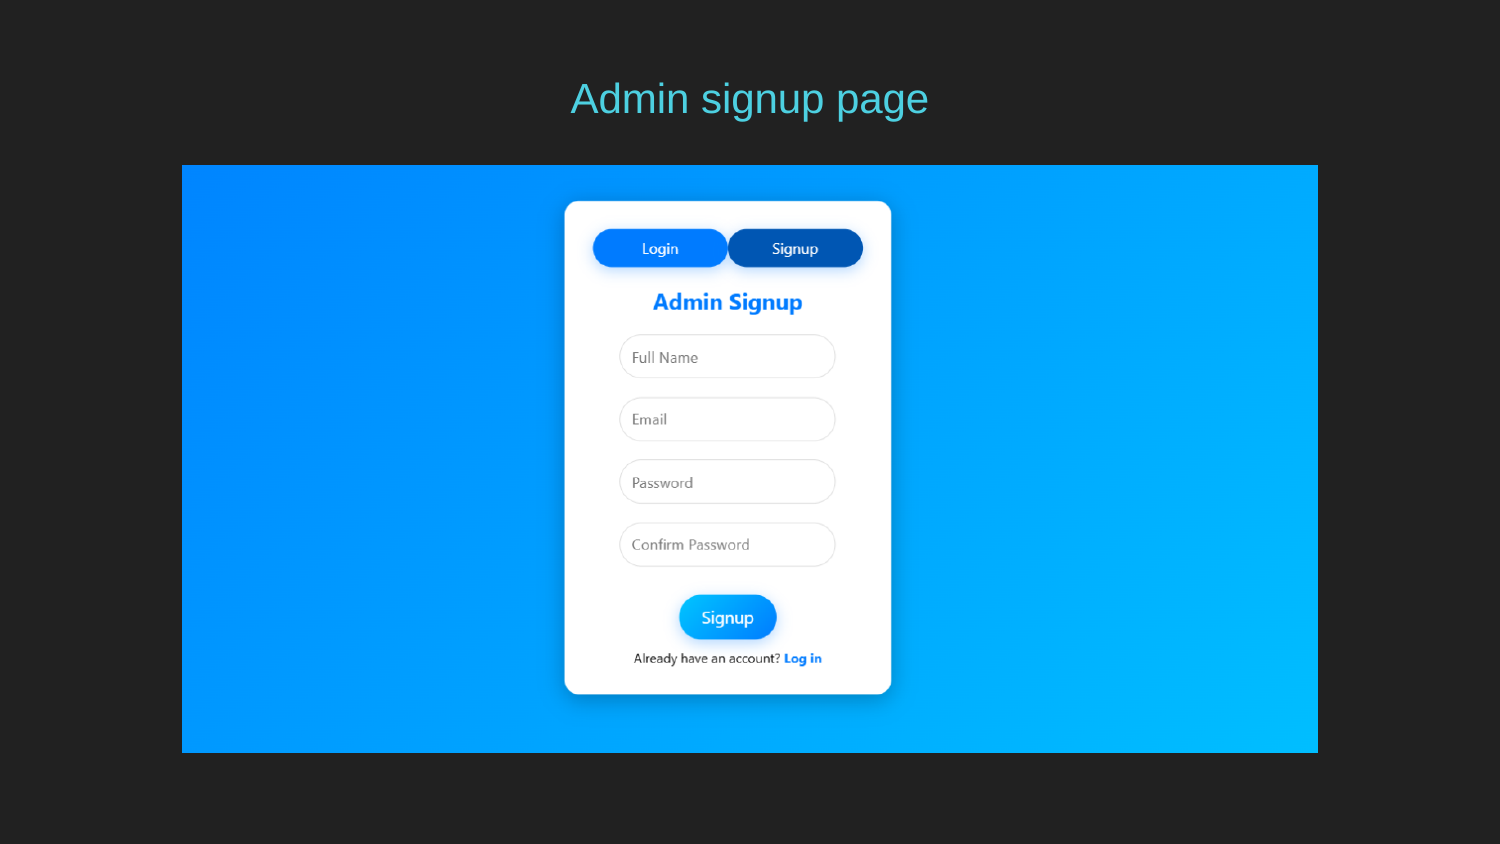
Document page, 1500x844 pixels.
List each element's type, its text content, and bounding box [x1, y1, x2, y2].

picture [181, 165, 1151, 754]
title Admin signup page [437, 49, 1063, 138]
